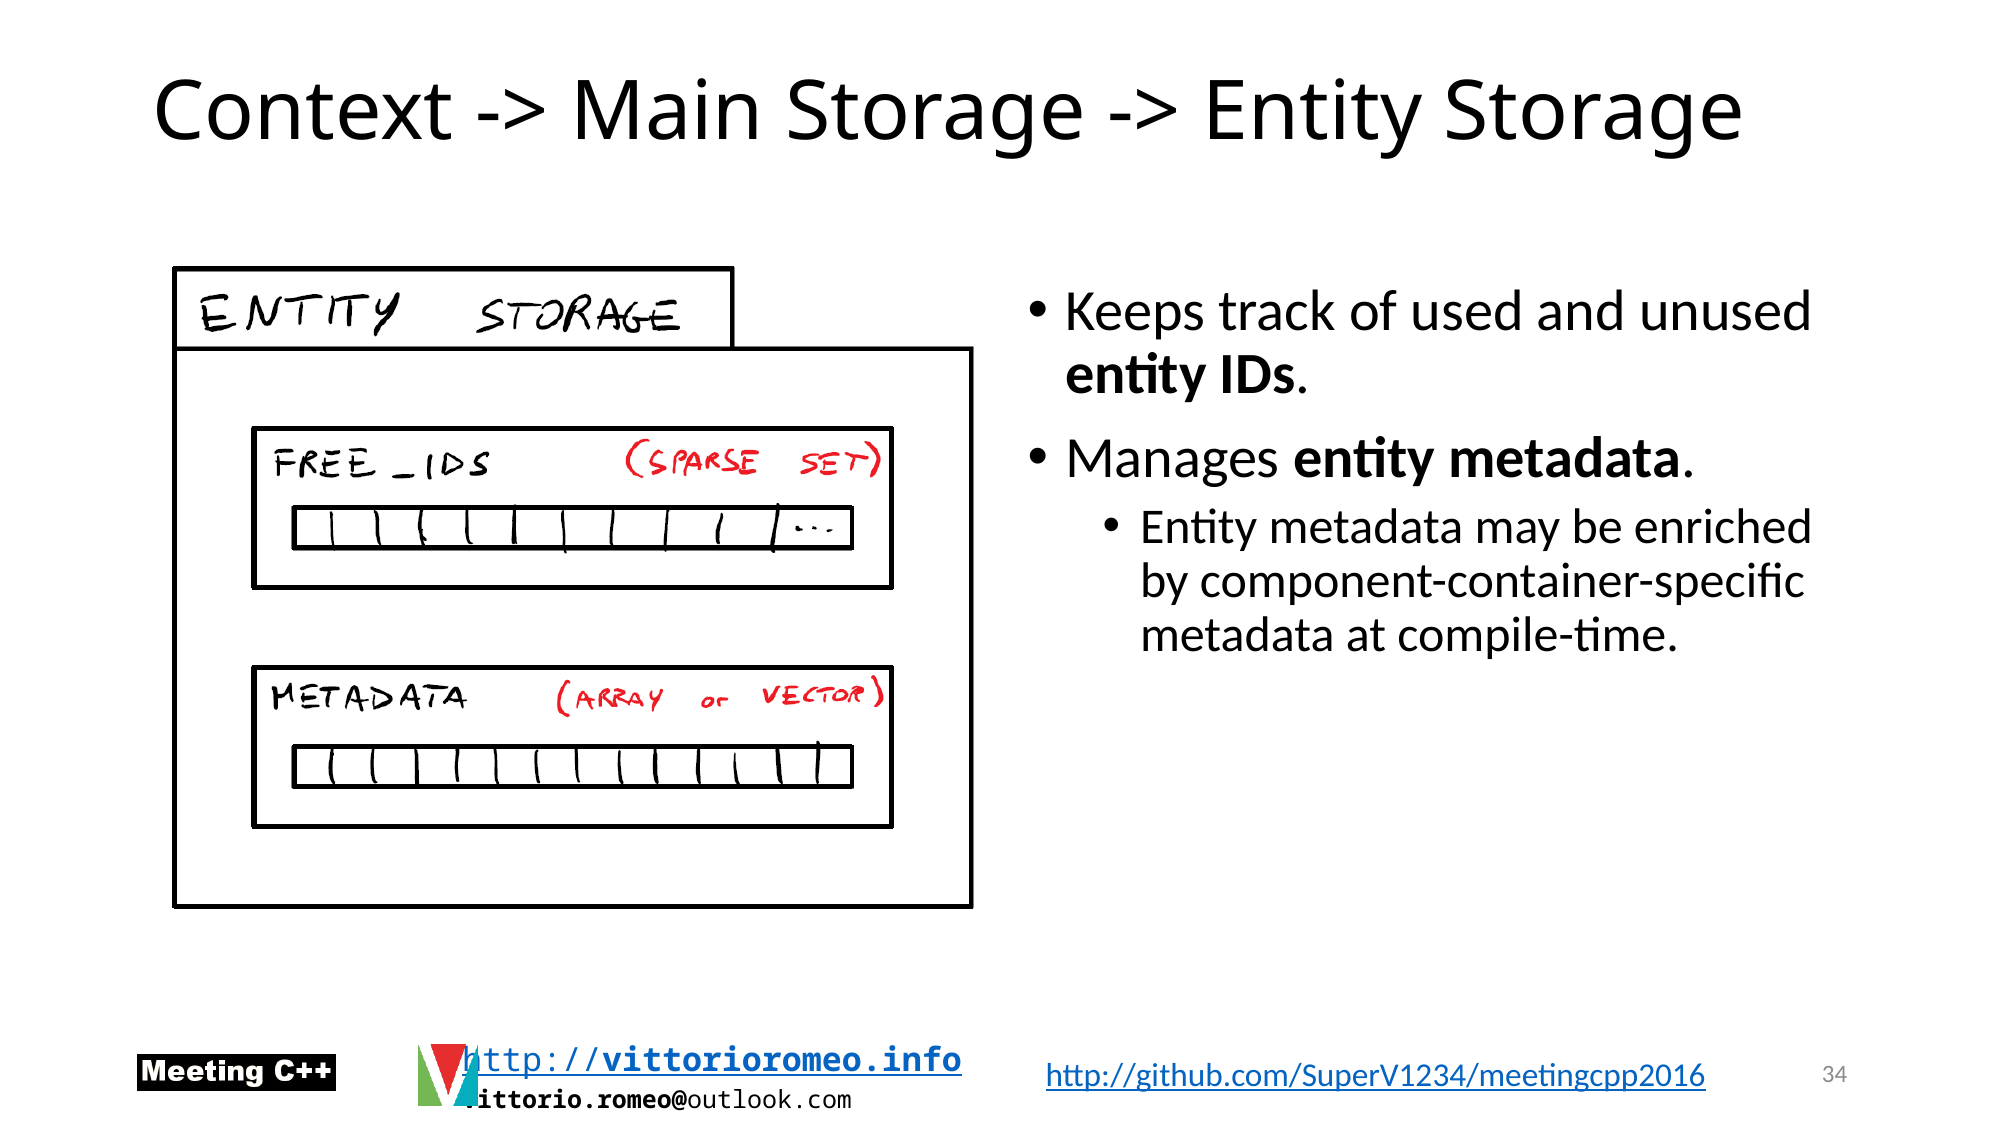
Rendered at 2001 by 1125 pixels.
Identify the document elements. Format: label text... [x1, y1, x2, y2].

picture [418, 1044, 478, 1106]
slide_number 34 [1793, 1042, 1863, 1103]
picture [162, 251, 980, 911]
list Keeps track of used and unused entity IDs. Manages entity metadata. Entity metadata may be enriched by component-container-specific metadata at compile-time. [1012, 273, 1863, 987]
title Context -> Main Storage -> Entity Storage [137, 59, 1863, 166]
picture [137, 1054, 336, 1091]
